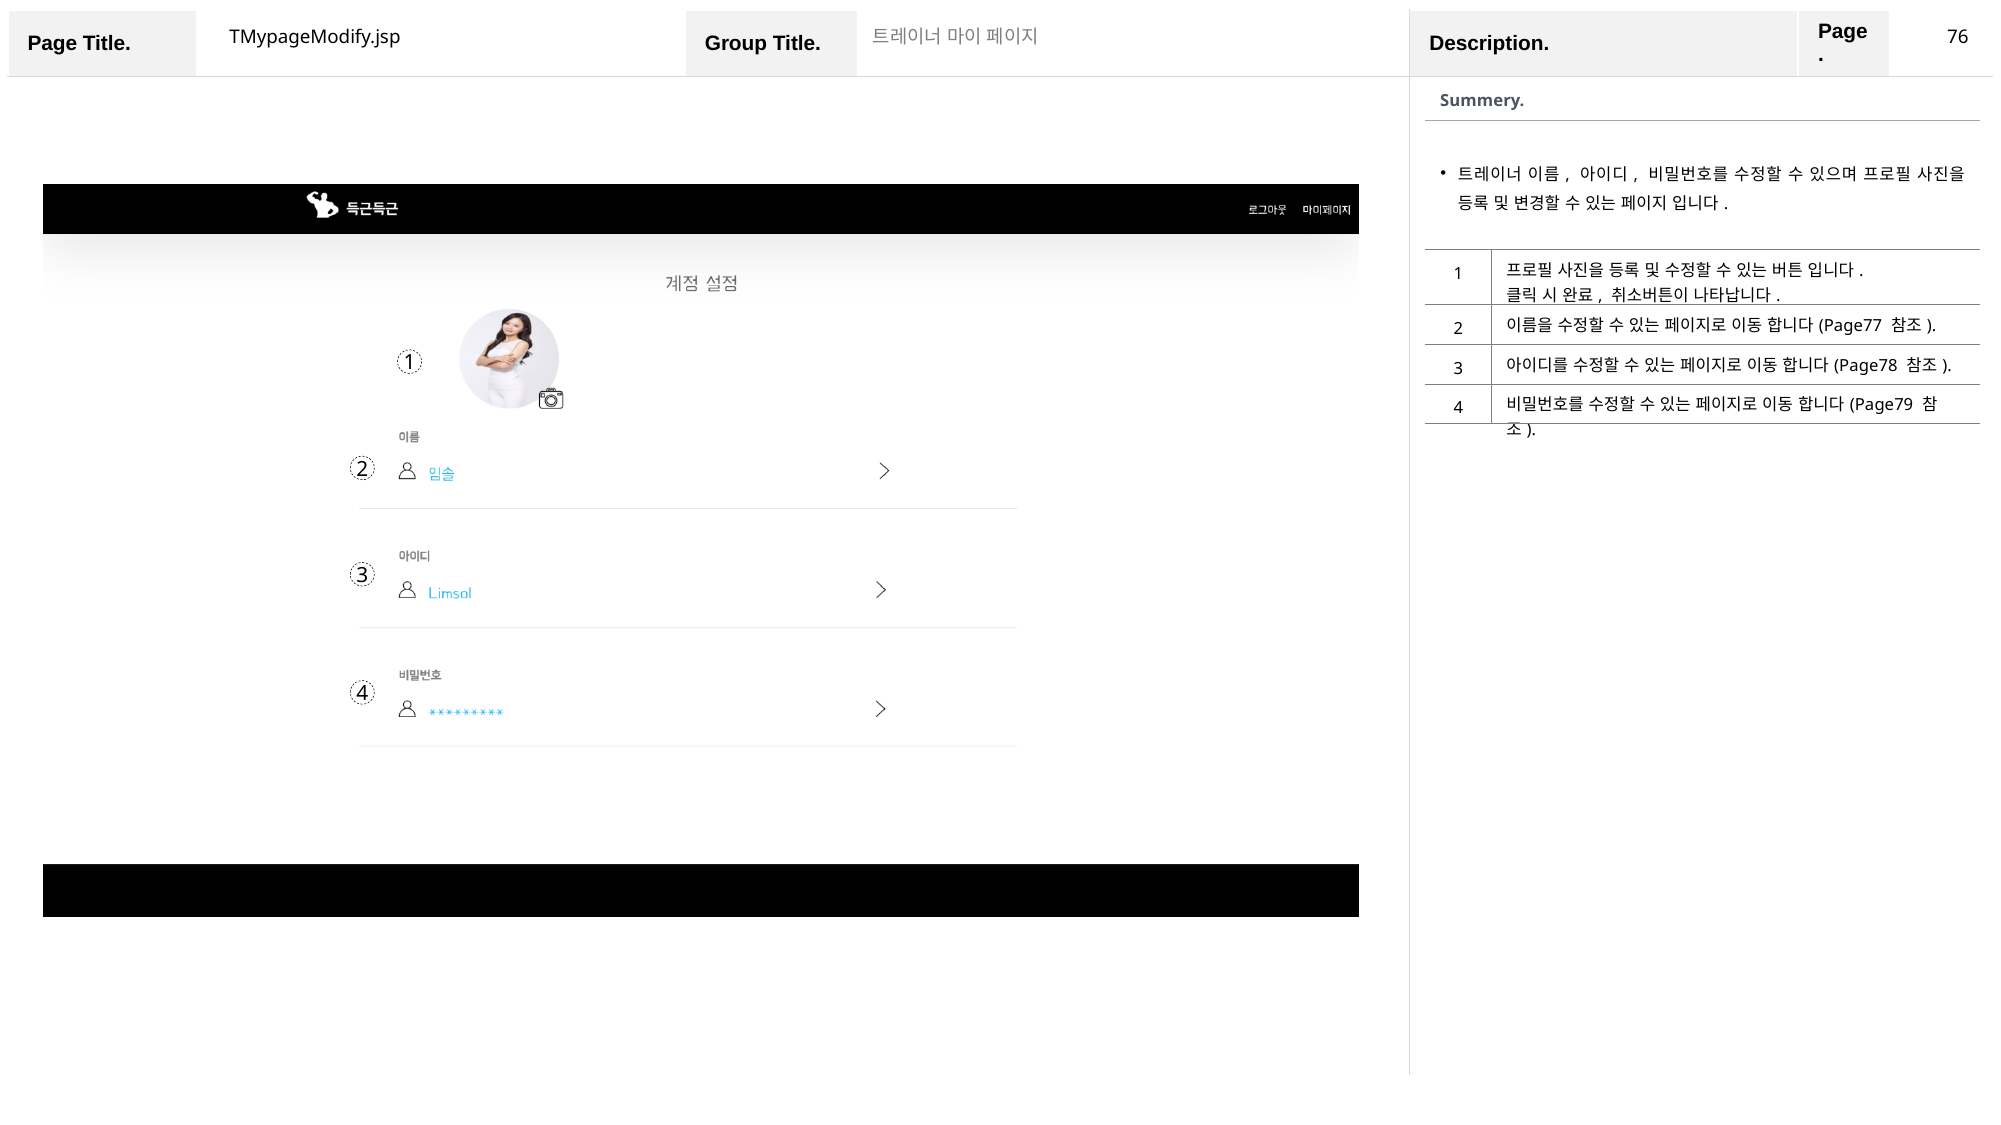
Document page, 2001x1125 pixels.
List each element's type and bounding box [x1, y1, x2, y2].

table_cell [1492, 385, 1980, 423]
list [858, 18, 1405, 55]
list [196, 18, 684, 55]
table_cell [1425, 345, 1491, 384]
table_cell [1425, 121, 1980, 249]
table_cell [1492, 305, 1980, 344]
table_header [1425, 78, 1980, 120]
picture [42, 184, 1359, 918]
text_box [1932, 17, 1984, 55]
table_cell [1425, 385, 1491, 423]
table_cell [1492, 250, 1980, 304]
table_cell [1425, 305, 1491, 344]
table_cell [1425, 250, 1491, 304]
table_cell [1492, 345, 1980, 384]
